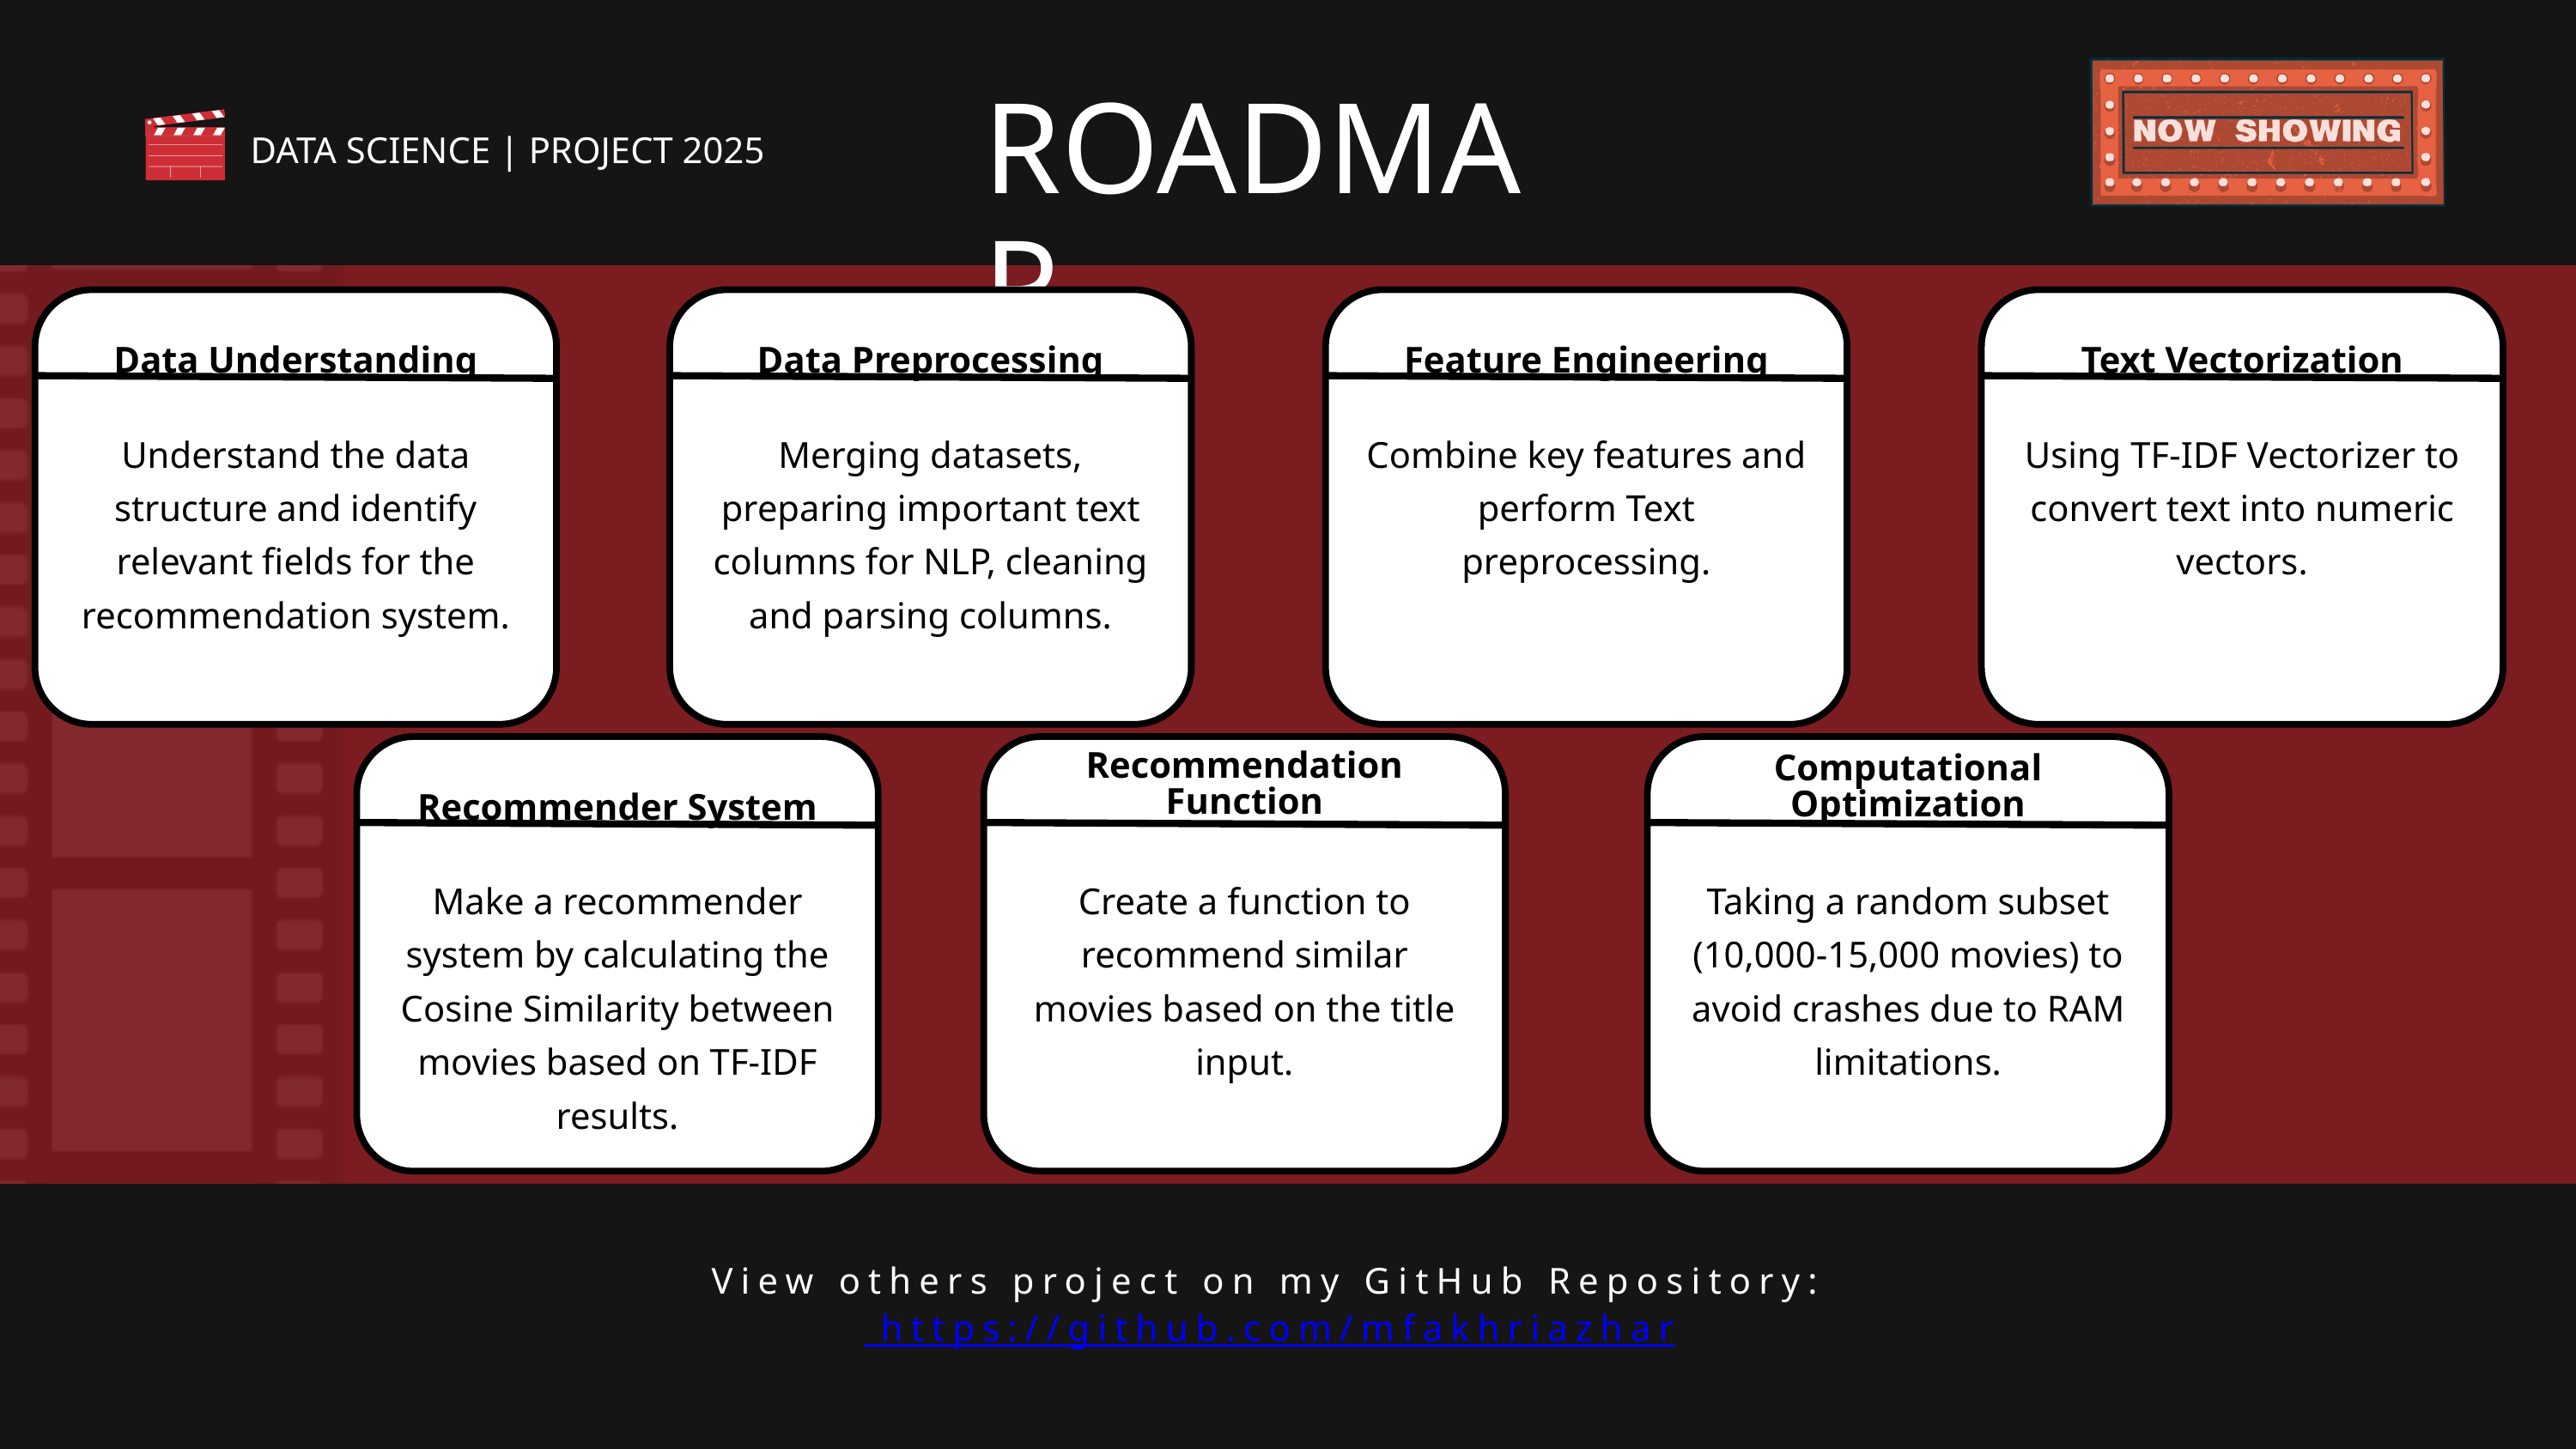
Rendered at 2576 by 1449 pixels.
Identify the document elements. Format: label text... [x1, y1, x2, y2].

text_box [0, 0, 2576, 266]
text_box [983, 736, 1506, 1172]
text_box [356, 736, 878, 1172]
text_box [669, 289, 1192, 724]
text_box [0, 275, 345, 1181]
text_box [0, 1183, 2576, 1449]
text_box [1981, 289, 2504, 724]
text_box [1325, 289, 1848, 724]
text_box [1647, 736, 2170, 1172]
text_box ROADMAP [983, 275, 1593, 356]
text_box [34, 289, 557, 724]
